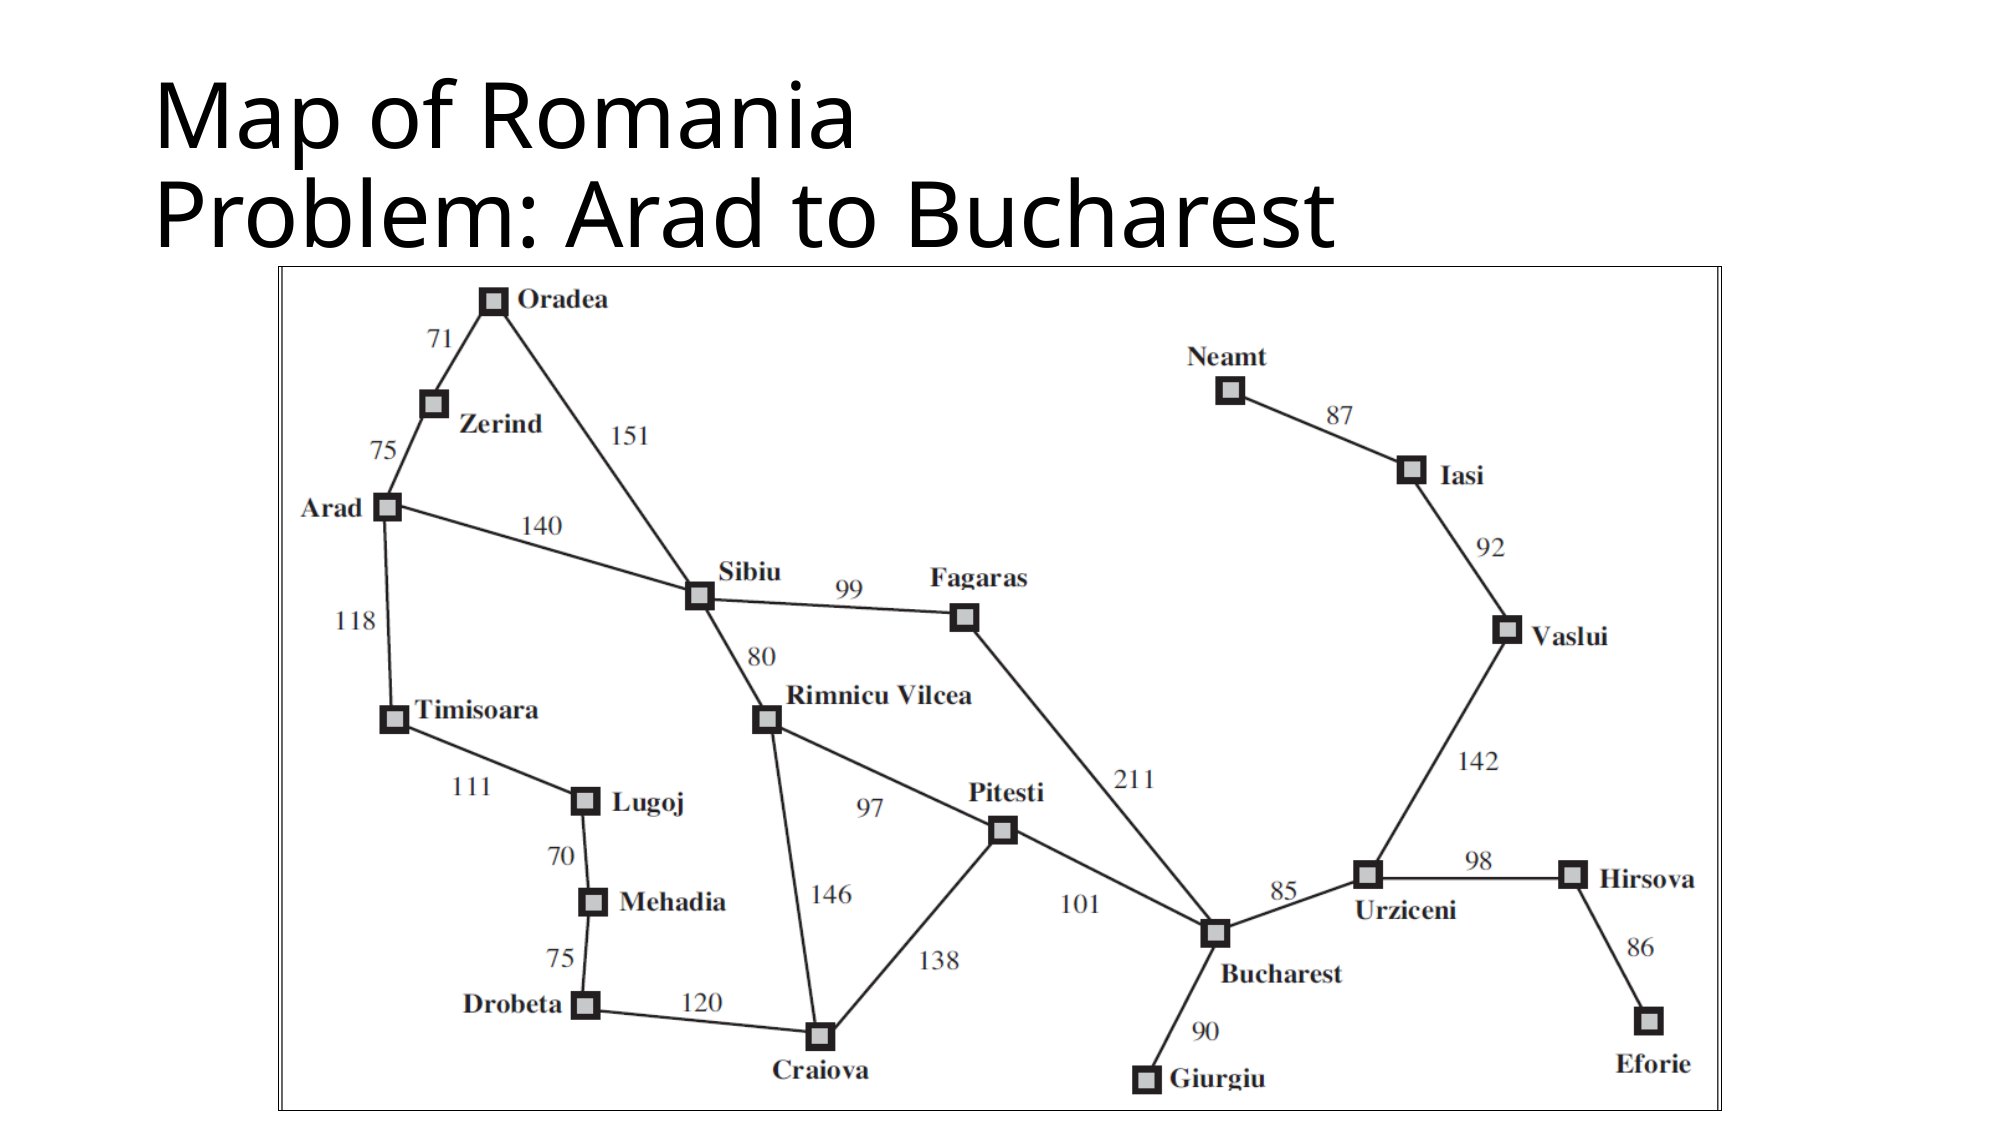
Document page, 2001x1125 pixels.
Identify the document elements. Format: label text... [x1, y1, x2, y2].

title Map of Romania Problem: Arad to Bucharest [137, 59, 1863, 278]
picture [279, 267, 1721, 1110]
